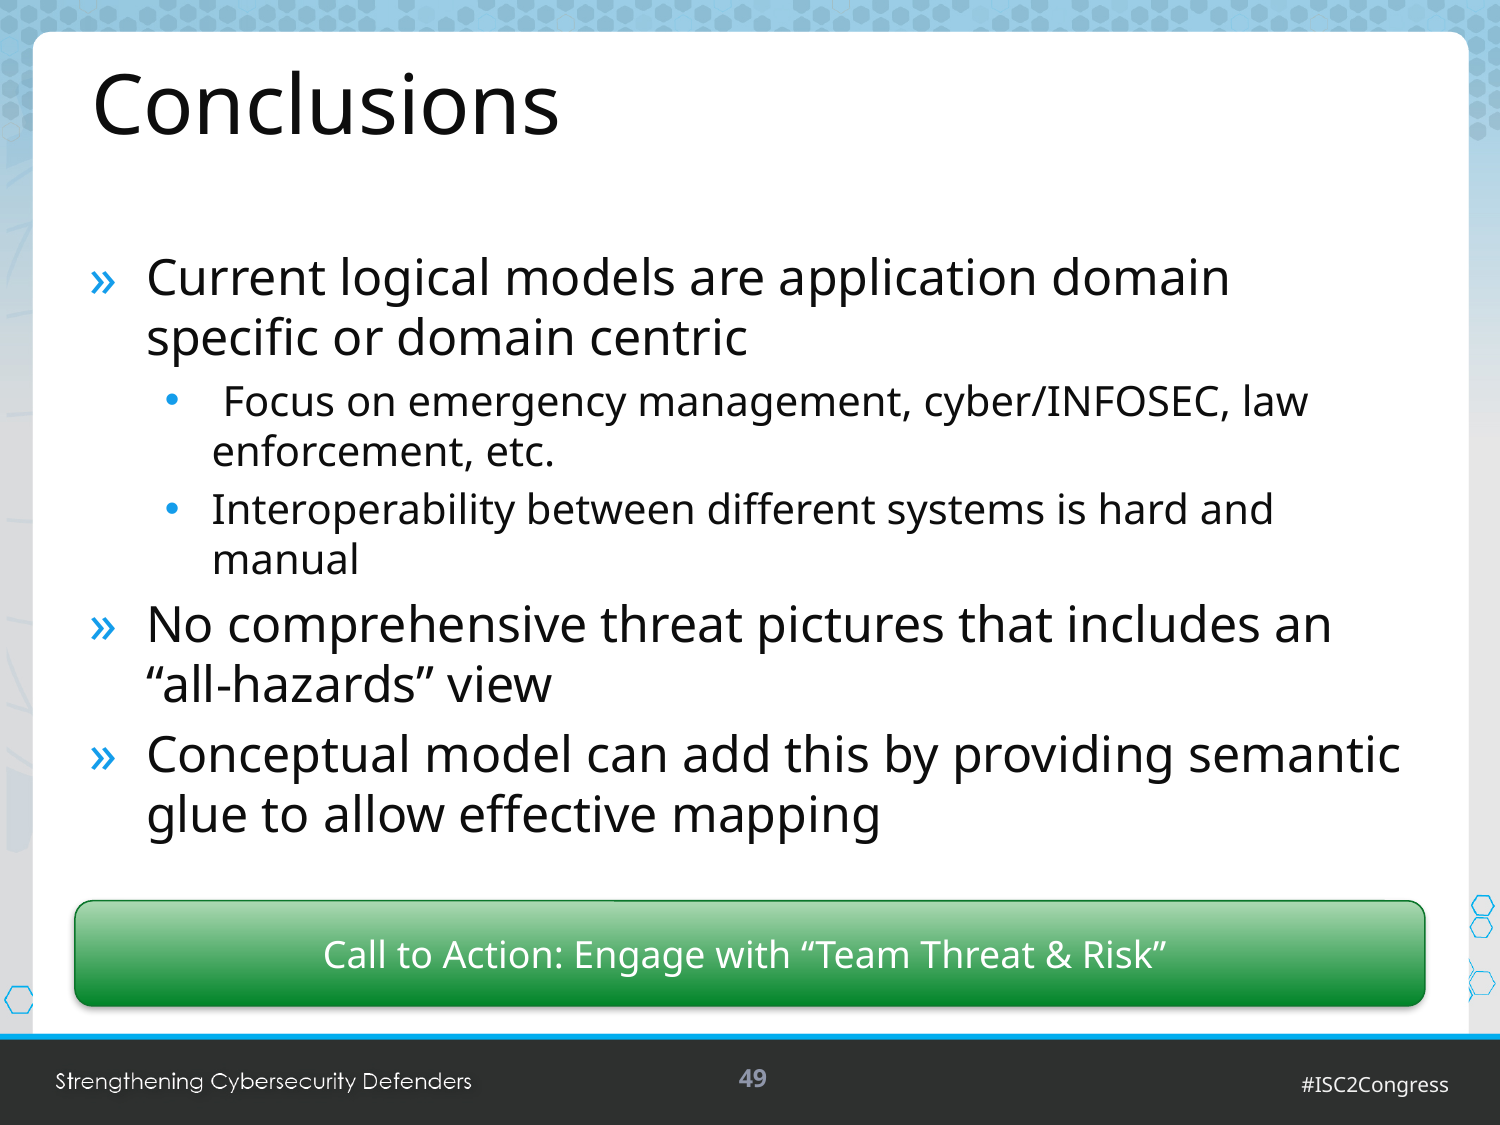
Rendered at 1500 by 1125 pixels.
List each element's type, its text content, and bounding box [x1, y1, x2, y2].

text_box Call to Action: Engage with “Team Threat & Risk” [74, 899, 1426, 1007]
picture [0, 1040, 1500, 1125]
title Conclusions [76, 23, 1392, 180]
picture [0, 0, 1500, 1033]
list Current logical models are application domain specific or domain centric Focus on emergency management, cyber/INFOSEC, law enforcement, etc. Interoperability between different systems is hard and manual No comprehensive threat pictures that includes an “all-hazards” view Conceptual model can add this by providing semantic glue to allow effective mapping [75, 238, 1425, 909]
